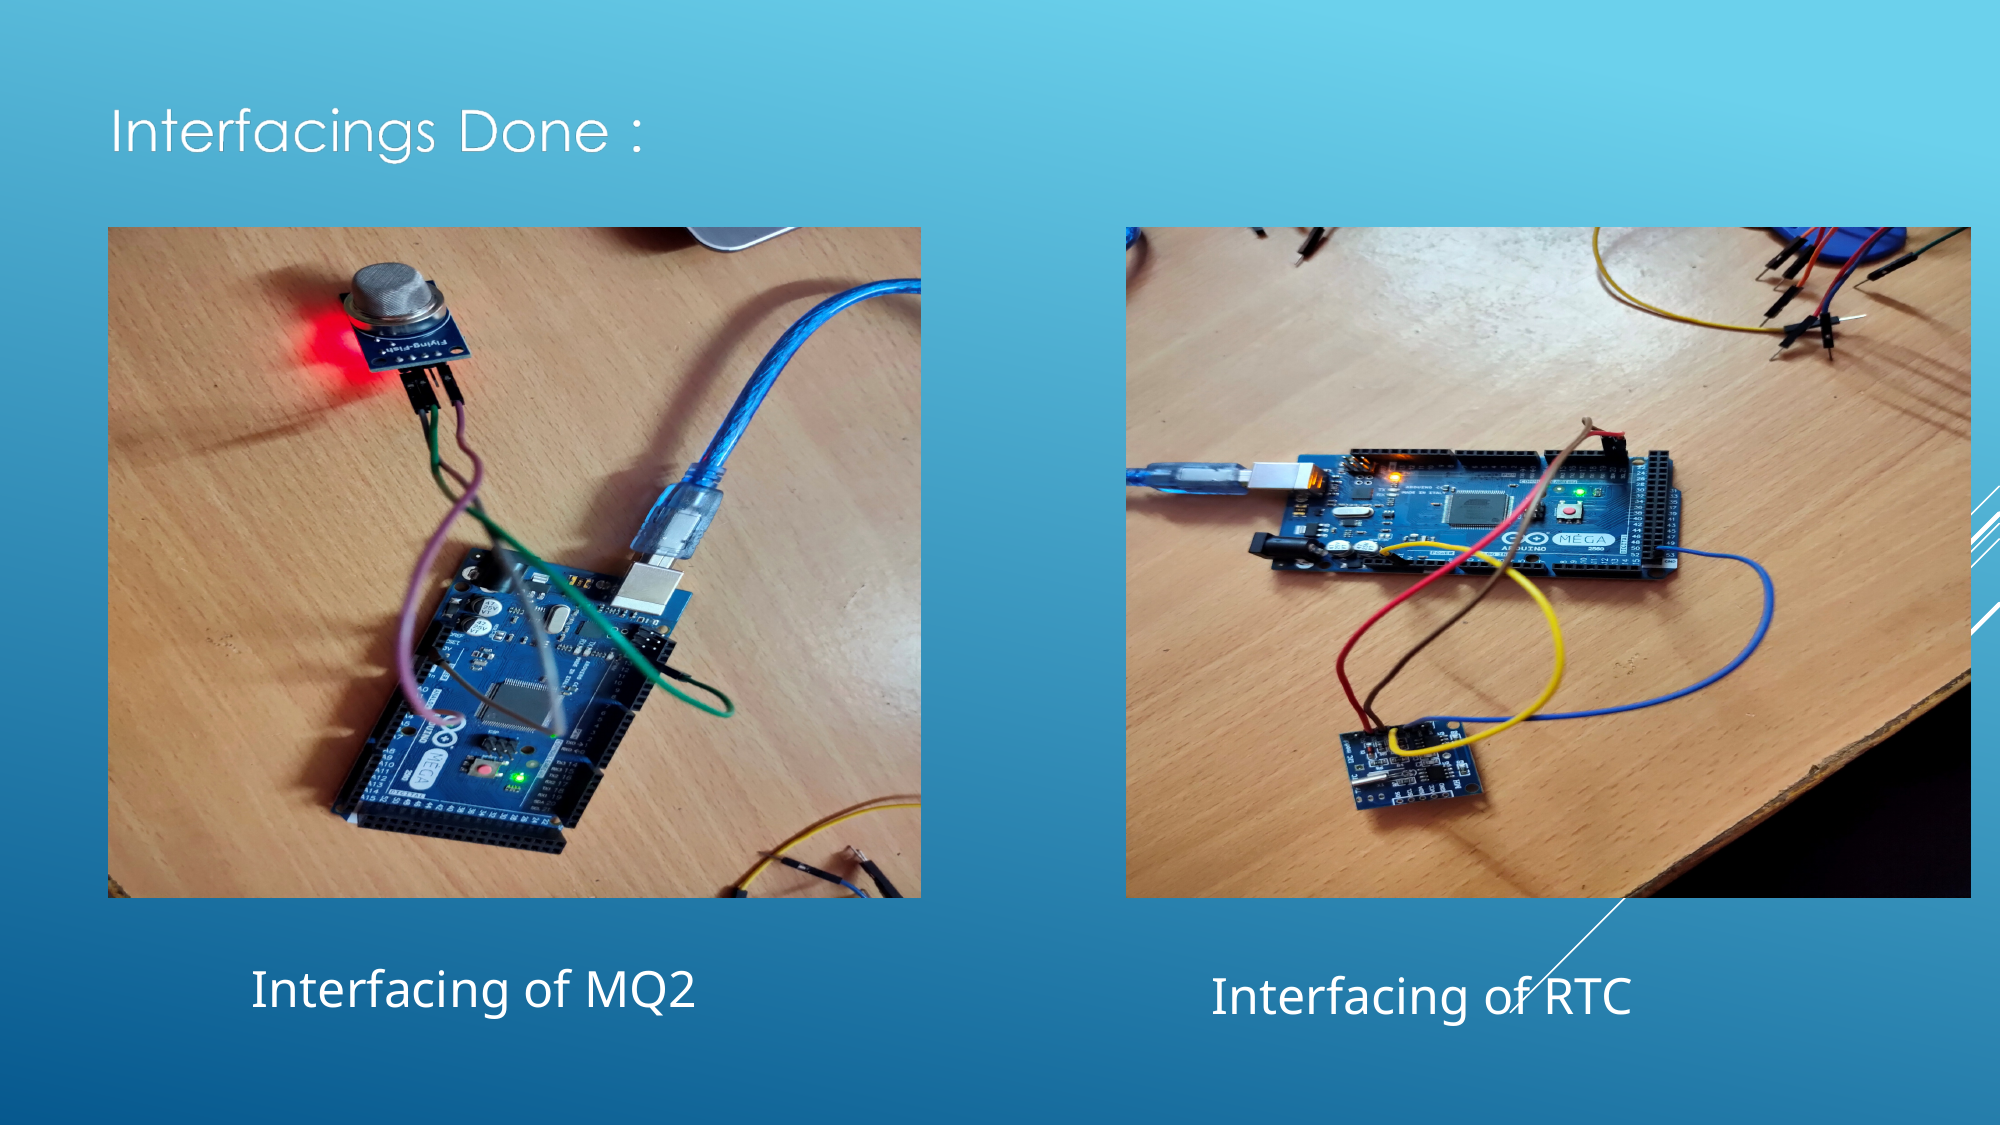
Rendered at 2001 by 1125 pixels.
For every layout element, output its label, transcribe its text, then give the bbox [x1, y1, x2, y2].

picture [107, 227, 921, 898]
text_box Interfacing of MQ2 [237, 949, 804, 1025]
picture [75, 76, 680, 200]
picture [1126, 227, 1971, 898]
text_box Interfacing of RTC [1196, 957, 1794, 1033]
